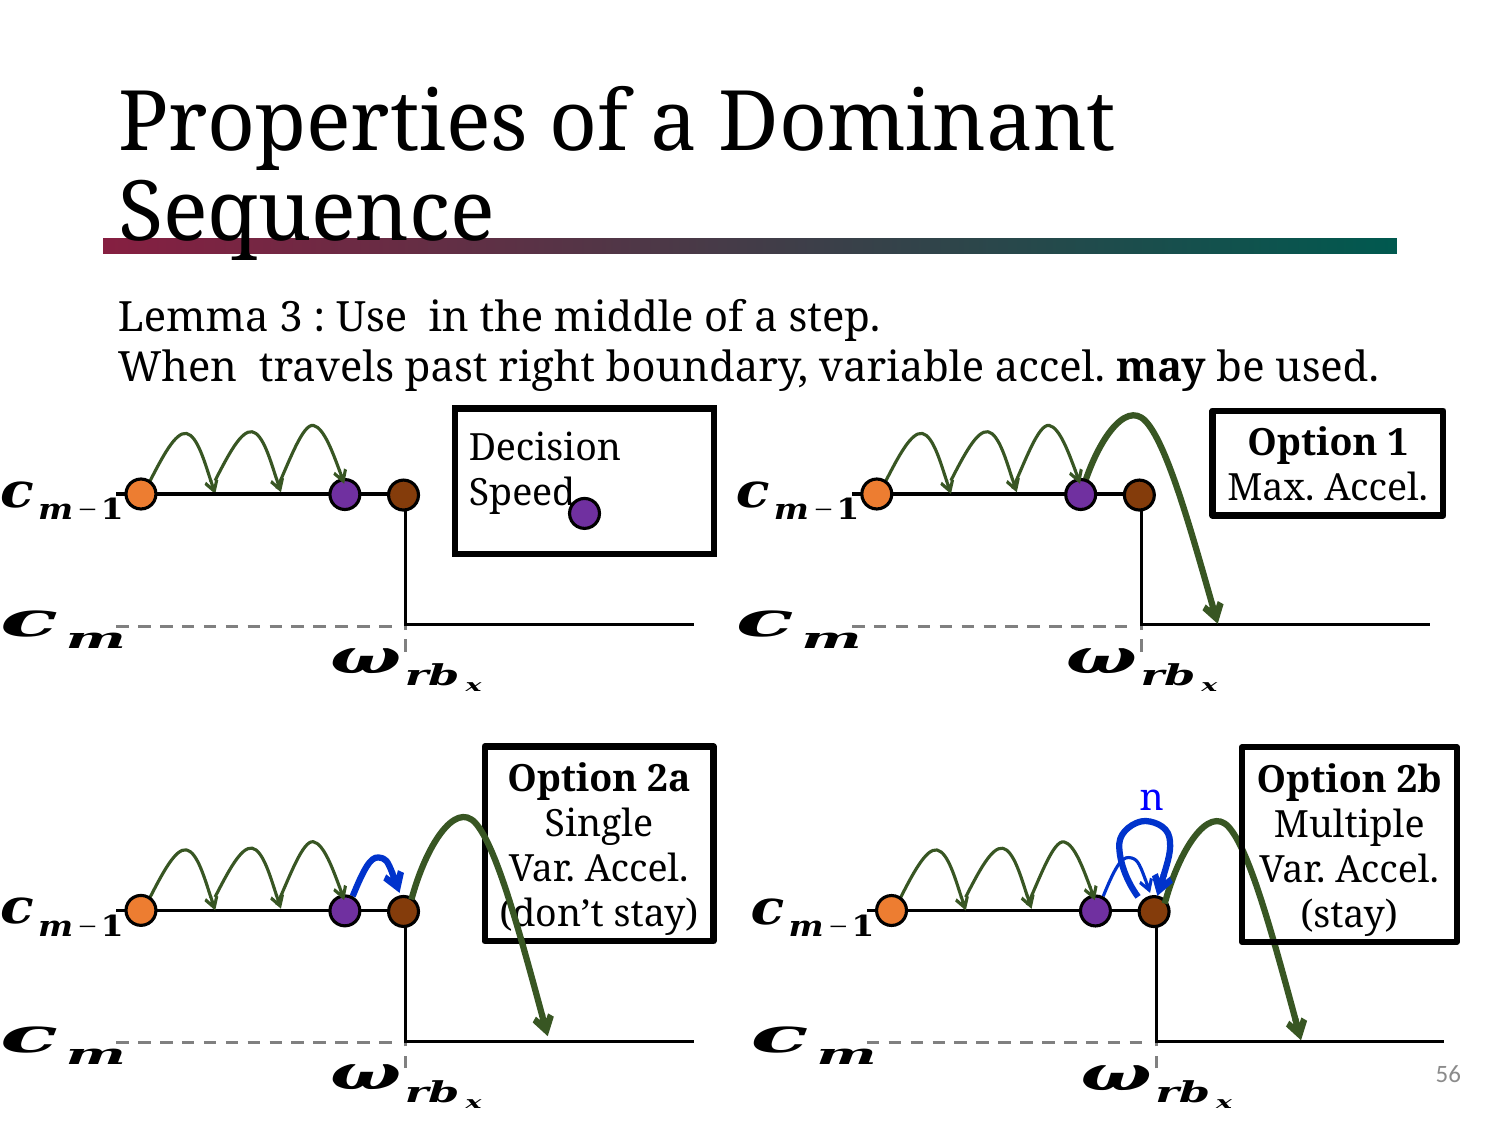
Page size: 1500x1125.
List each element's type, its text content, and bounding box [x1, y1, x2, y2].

text_box [416, 816, 503, 881]
title Properties of a Dominant Sequence [103, 59, 1397, 278]
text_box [750, 881, 1445, 1113]
slide_number 56 [1445, 1042, 1500, 1103]
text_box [0, 465, 694, 697]
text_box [125, 841, 360, 926]
text_box [158, 433, 206, 465]
text_box [1171, 820, 1241, 881]
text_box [861, 425, 1096, 510]
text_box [0, 881, 694, 1113]
text_box Option 1 Max. Accel. [1212, 410, 1444, 516]
text_box [360, 857, 396, 881]
text_box Option 2a Single Var. Accel. (don’t stay) [484, 746, 714, 942]
text_box [1096, 415, 1169, 465]
text_box [1111, 861, 1127, 881]
text_box [223, 431, 273, 465]
text_box [287, 425, 338, 465]
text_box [735, 465, 1430, 697]
text_box Option 2b Multiple Var. Accel. (stay) [1241, 747, 1457, 942]
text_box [454, 408, 716, 554]
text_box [876, 841, 1111, 926]
text_box [1119, 820, 1171, 881]
